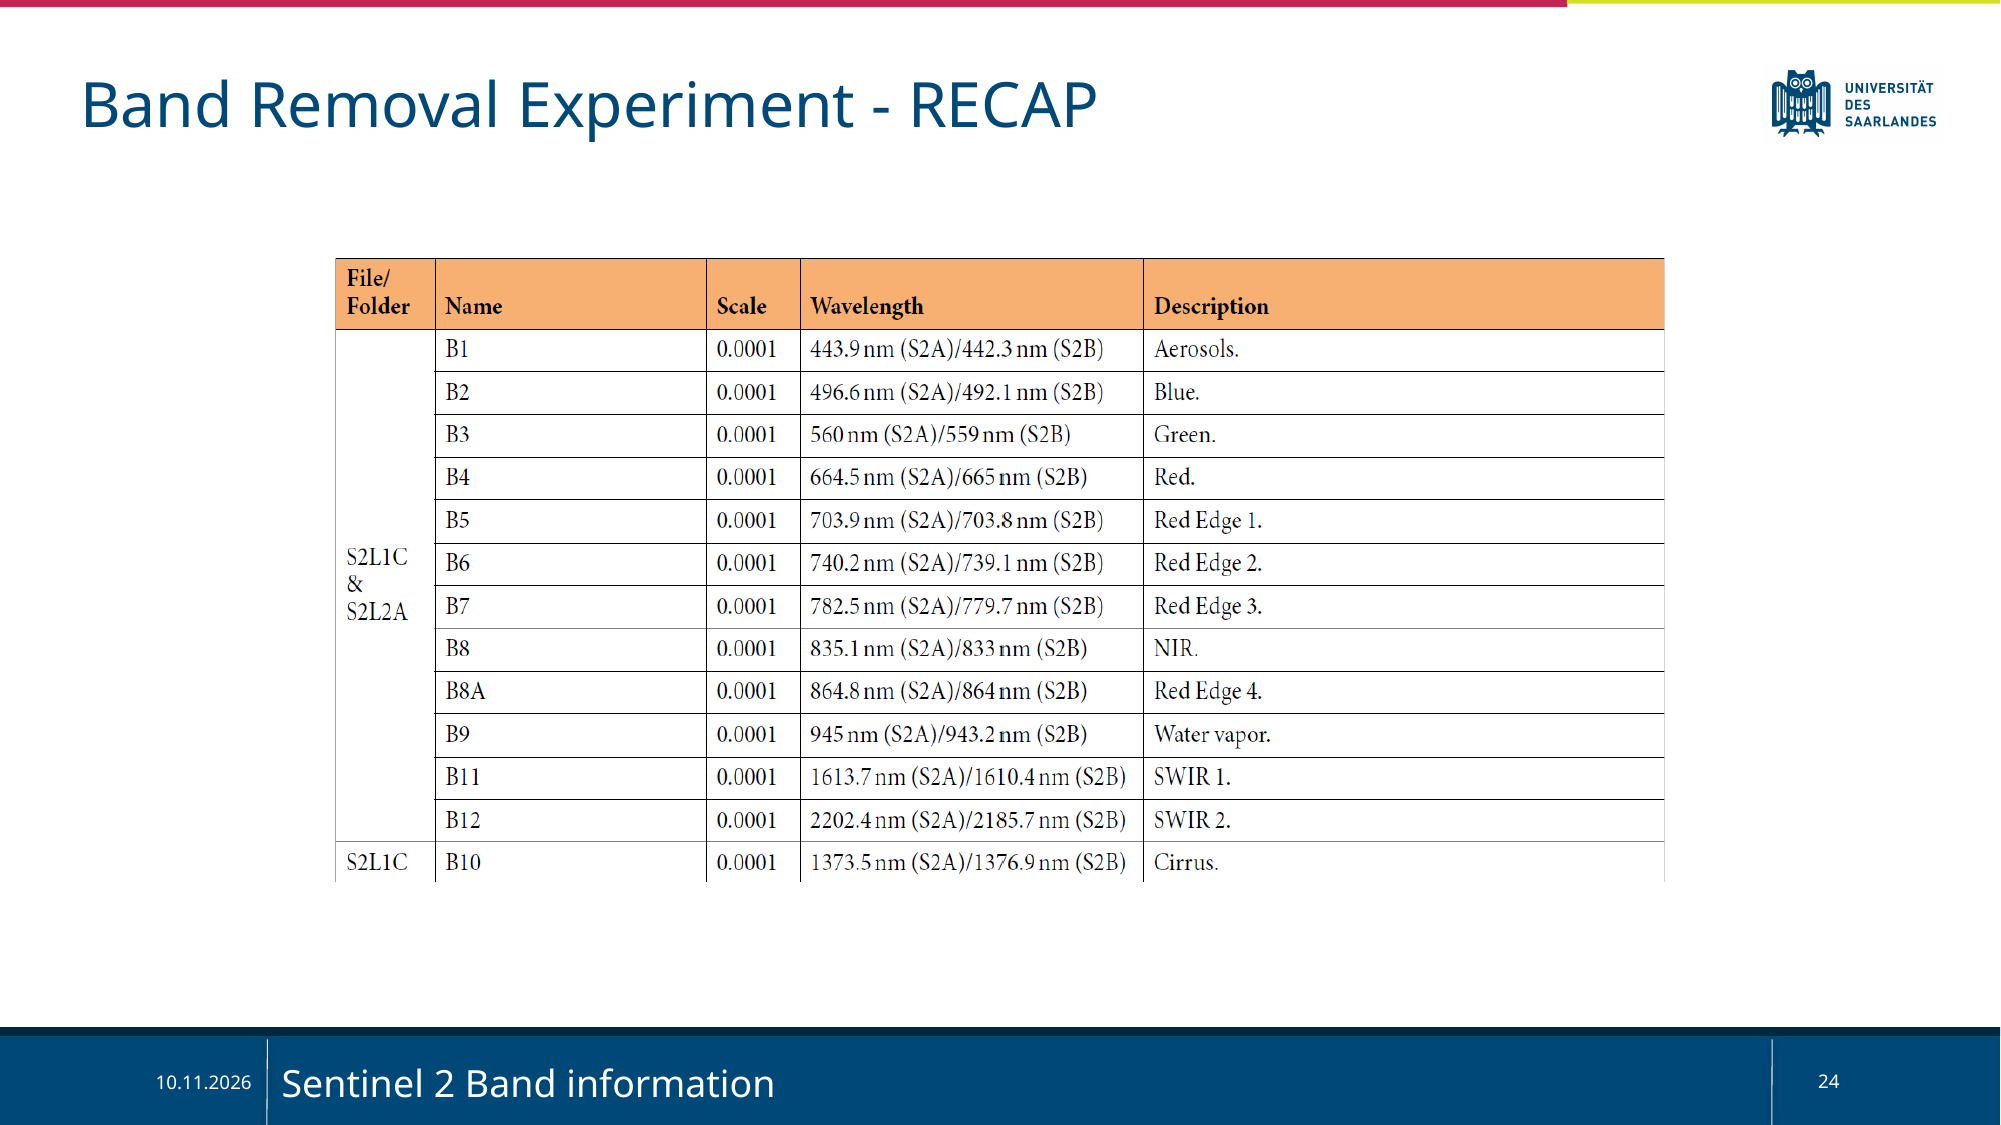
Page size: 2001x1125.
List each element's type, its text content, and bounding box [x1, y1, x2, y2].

picture [1763, 63, 1945, 144]
slide_number 24 [1803, 1052, 2000, 1113]
list Band Removal Experiment - RECAP [65, 57, 1520, 170]
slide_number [65, 1053, 267, 1113]
picture [335, 255, 1665, 882]
footer Sentinel 2 Band information [266, 1052, 1741, 1113]
